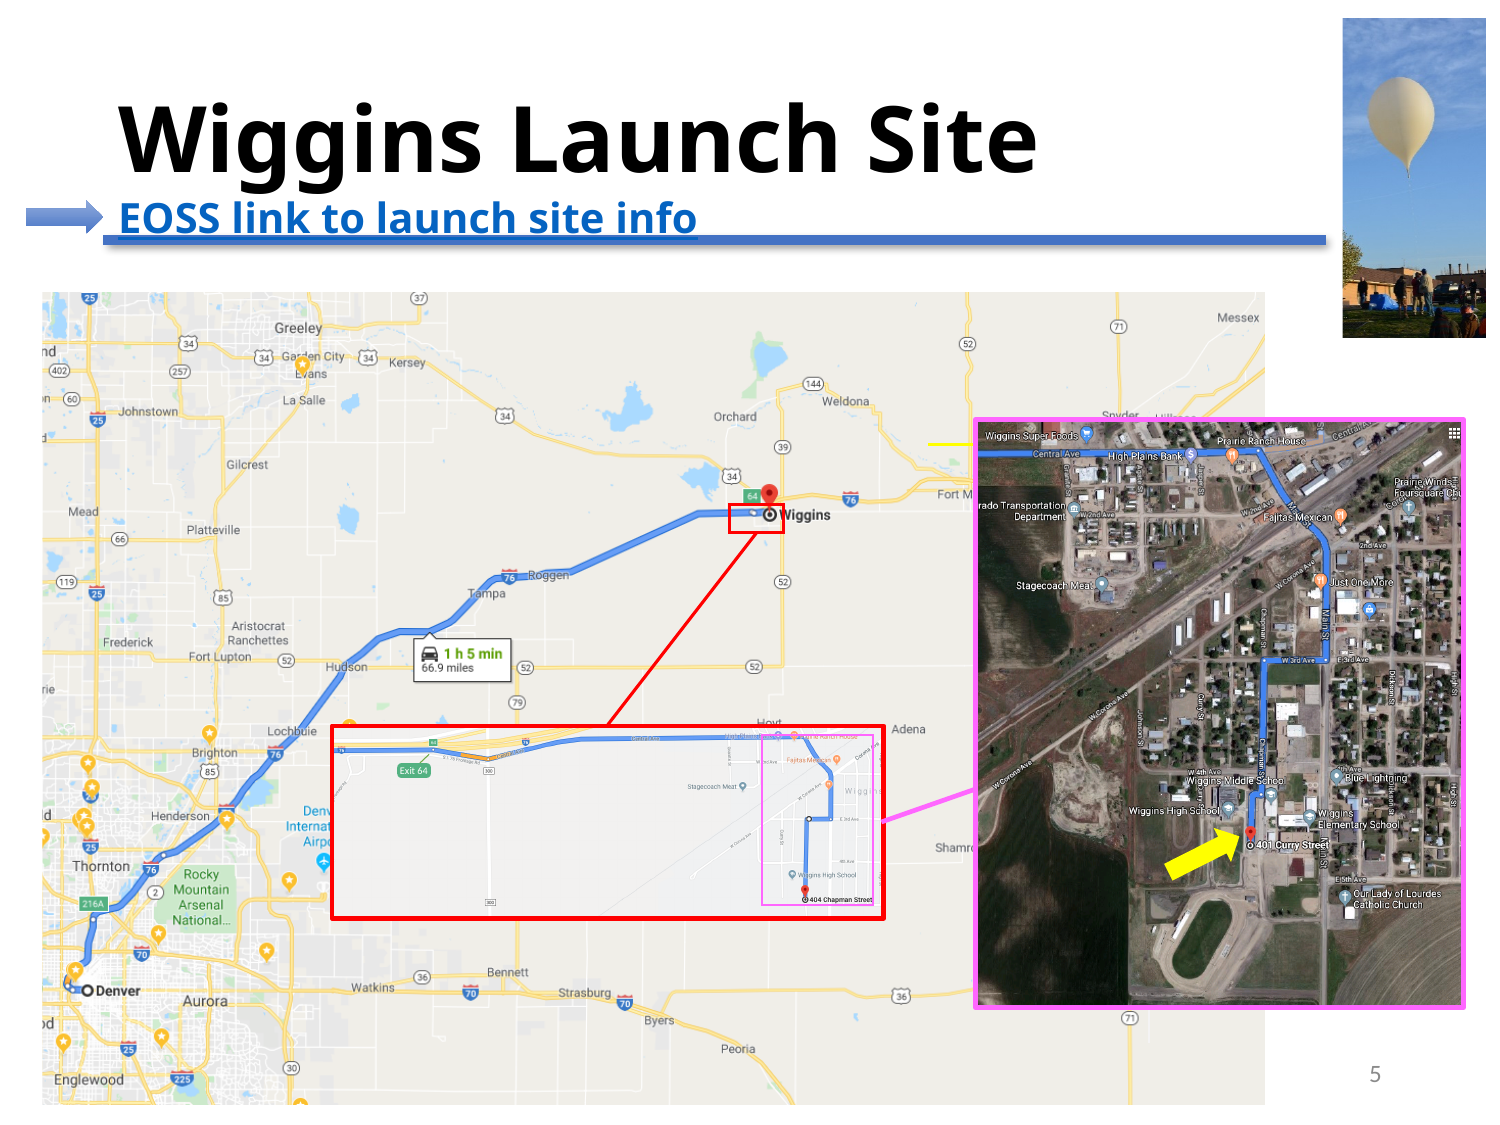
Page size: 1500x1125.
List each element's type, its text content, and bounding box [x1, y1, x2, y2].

title Wiggins Launch Site EOSS link to launch site info [103, 59, 1265, 278]
text_box [25, 200, 104, 234]
picture [1342, 18, 1486, 338]
picture [42, 292, 1462, 1106]
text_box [881, 754, 977, 823]
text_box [419, 754, 430, 763]
slide_number 5 [1265, 1042, 1397, 1103]
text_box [607, 532, 757, 725]
